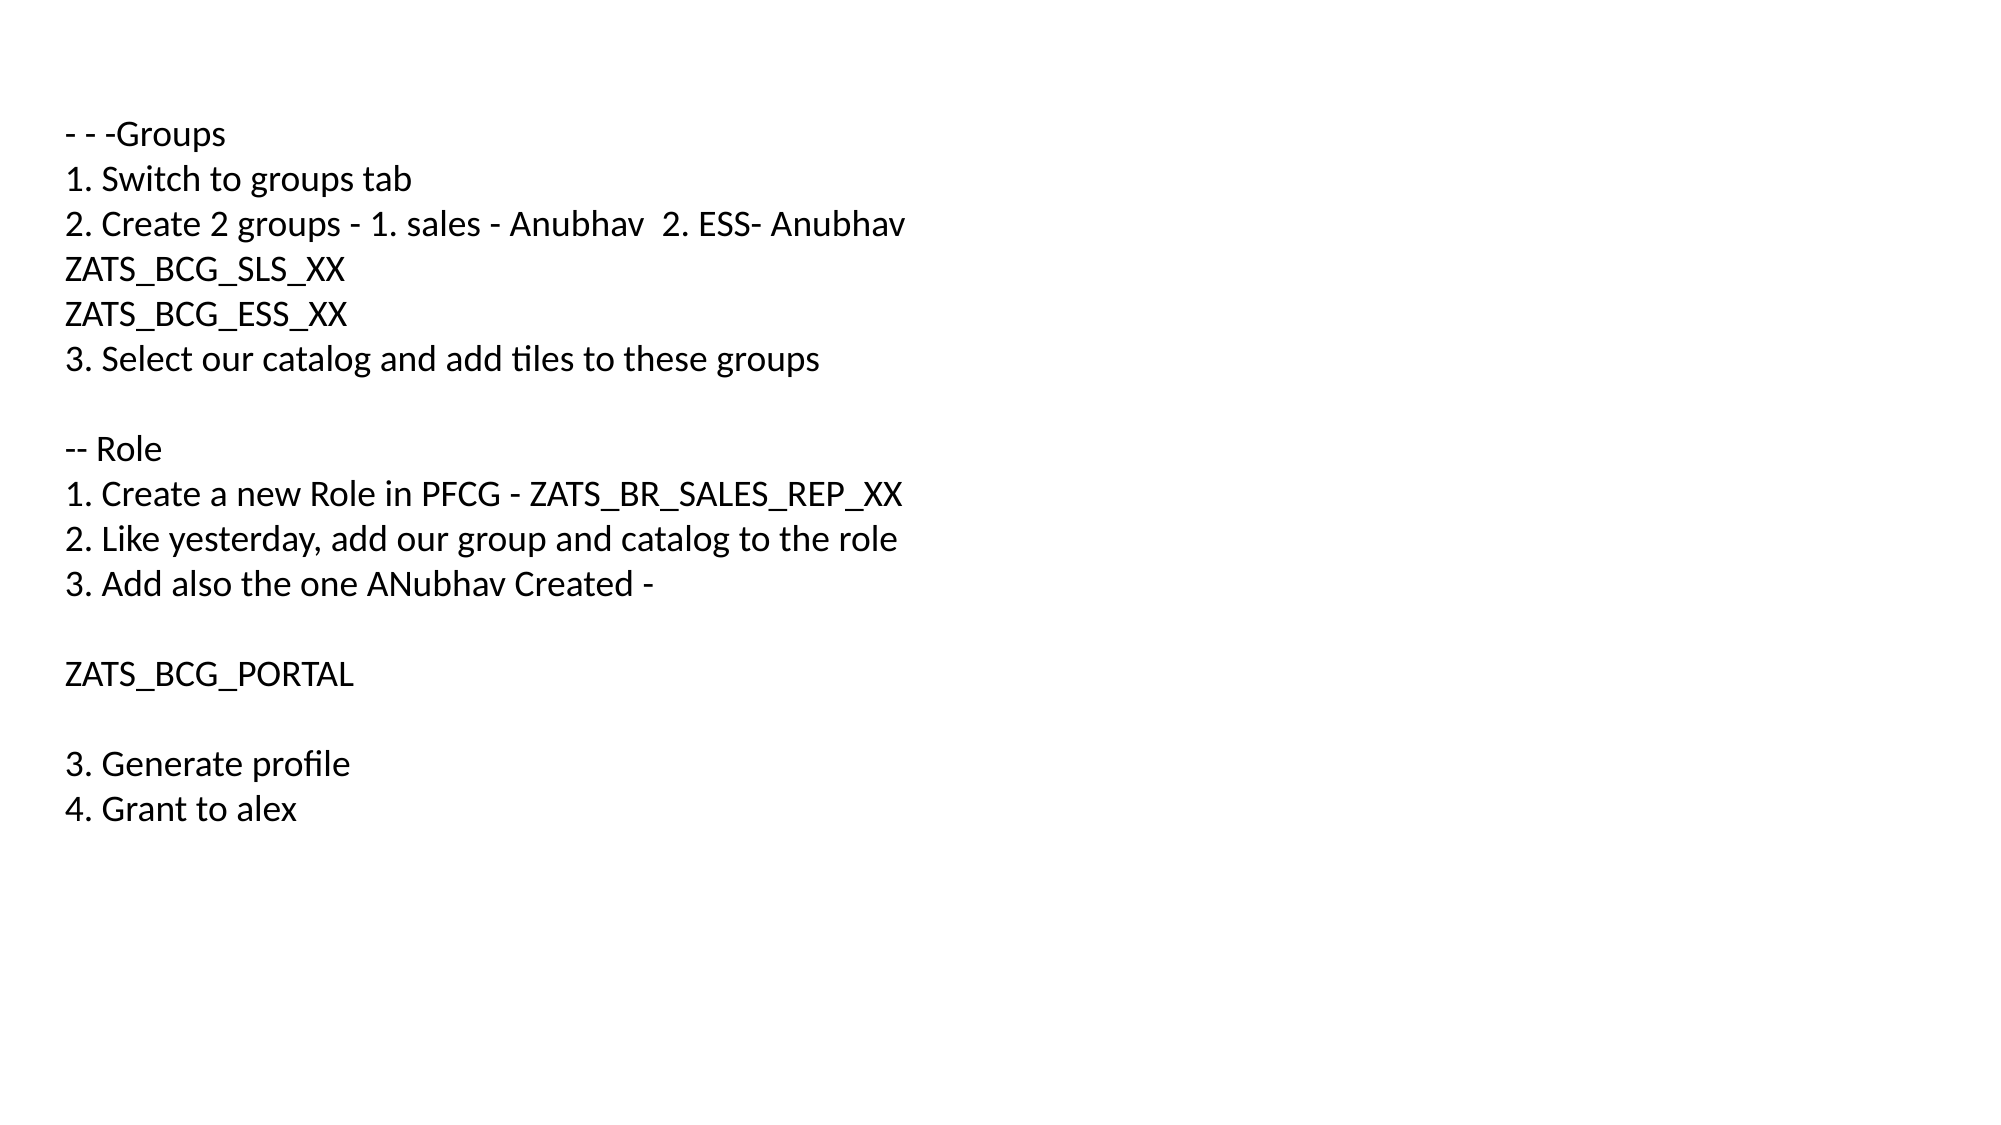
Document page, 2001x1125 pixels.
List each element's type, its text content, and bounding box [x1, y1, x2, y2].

text_box - - -Groups 1. Switch to groups tab 2. Create 2 groups - 1. sales - Anubhav 2. ESS- Anubhav ZATS_BCG_SLS_XX ZATS_BCG_ESS_XX 3. Select our catalog and add tiles to these groups -- Role 1. Create a new Role in PFCG - ZATS_BR_SALES_REP_XX 2. Like yesterday, add our group and catalog to the role 3. Add also the one ANubhav Created - ZATS_BCG_PORTAL 3. Generate profile 4. Grant to alex [50, 56, 1050, 836]
